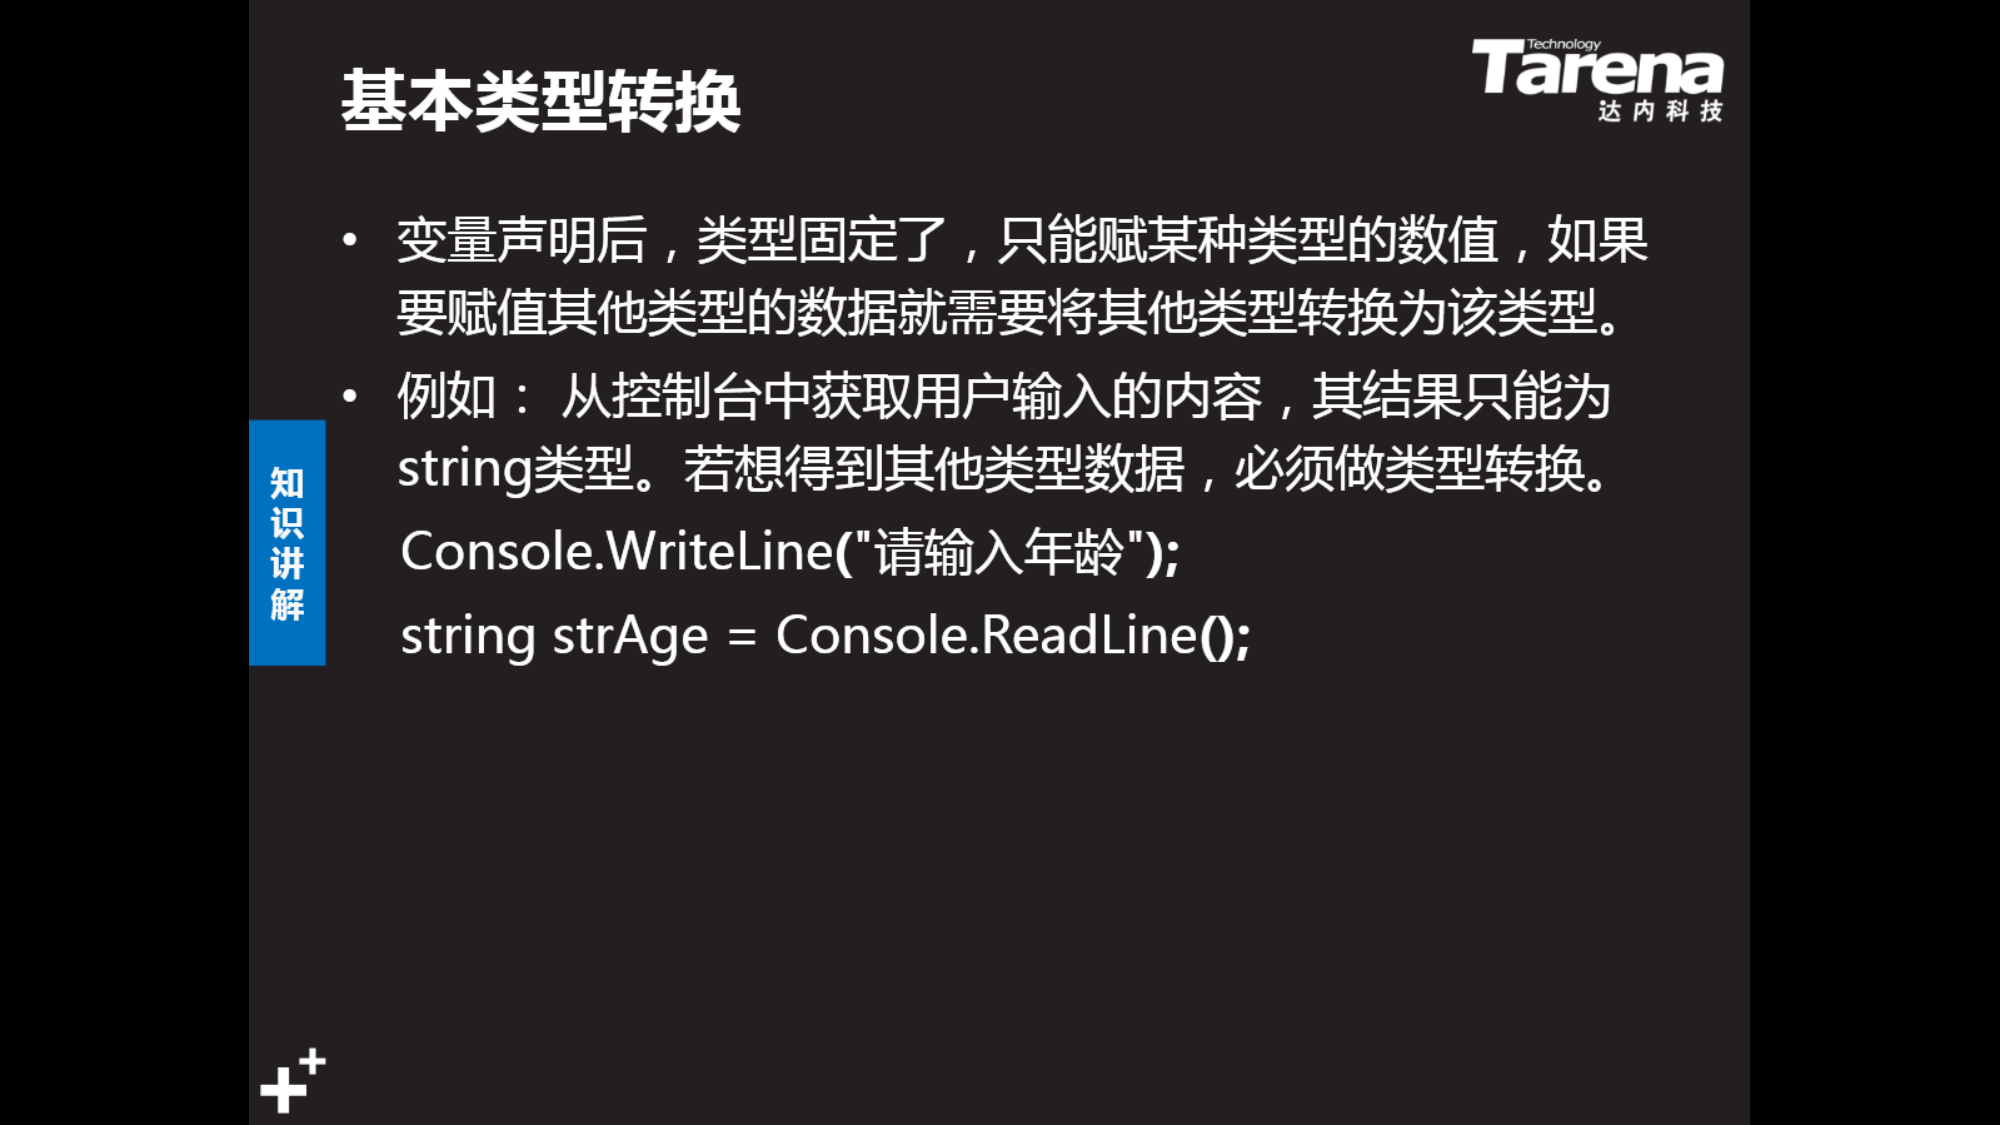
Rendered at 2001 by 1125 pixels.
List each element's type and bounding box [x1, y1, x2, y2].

picture [249, 0, 1750, 1125]
